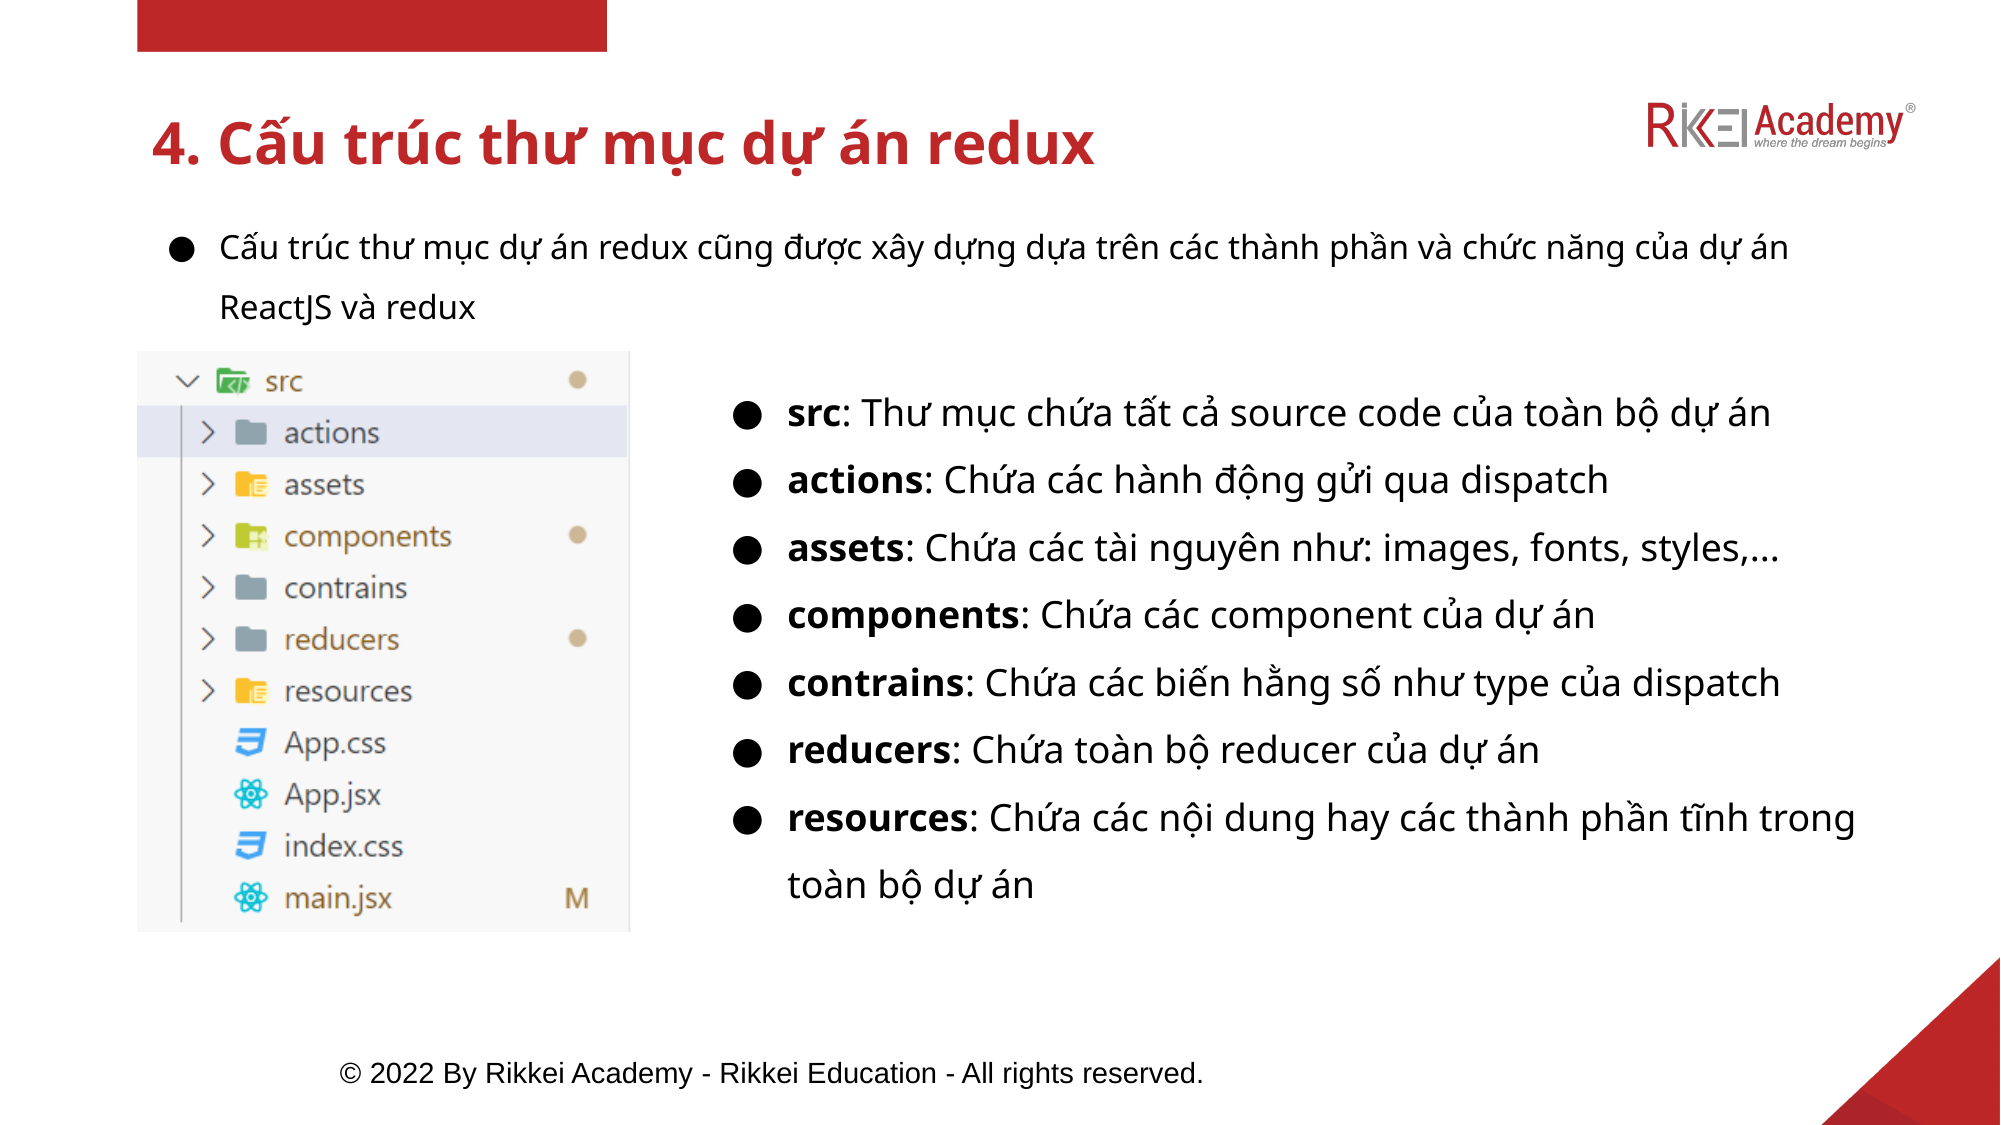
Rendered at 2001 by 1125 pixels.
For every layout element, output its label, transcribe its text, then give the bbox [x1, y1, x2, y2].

picture [1623, 53, 1929, 203]
list Cấu trúc thư mục dự án redux cũng được xây dựng dựa trên các thành phần và chức năng của dự án ReactJS và redux [137, 198, 1884, 334]
picture [137, 0, 607, 52]
text_box src: Thư mục chứa tất cả source code của toàn bộ dự án actions: Chứa các hành động gửi qua dispatch assets: Chứa các tài nguyên như: images, fonts, styles,... components: Chứa các component của dự án contrains: Chứa các biến hằng số như type của dispatch reducers: Chứa toàn bộ reducer của dự án resources: Chứa các nội dung hay các thành phần tĩnh trong toàn bộ dự án [697, 351, 1884, 922]
picture [137, 350, 632, 932]
picture [1818, 957, 2000, 1125]
title 4. Cấu trúc thư mục dự án redux [137, 93, 1526, 198]
